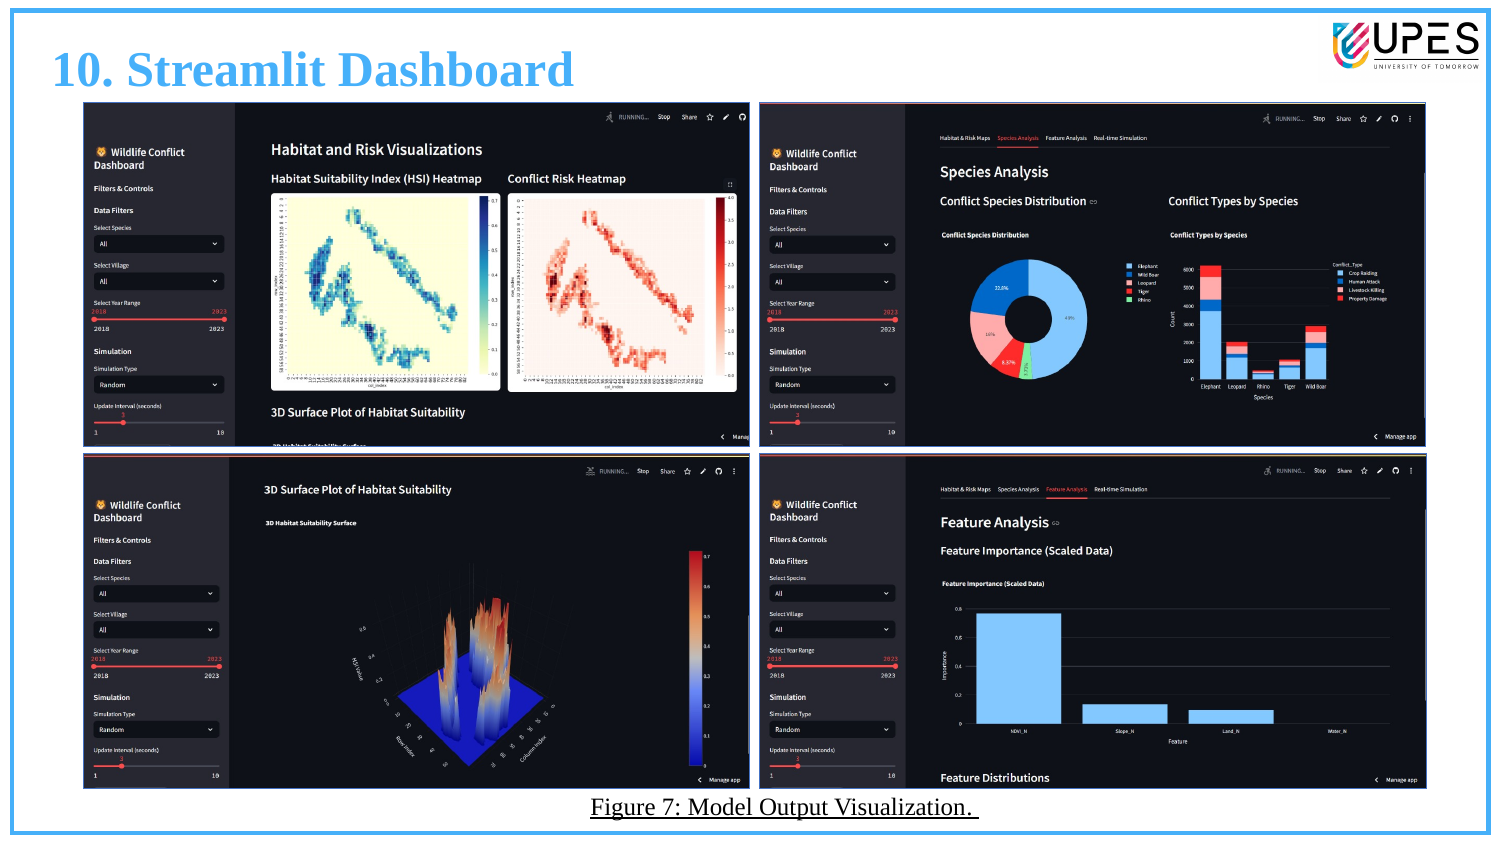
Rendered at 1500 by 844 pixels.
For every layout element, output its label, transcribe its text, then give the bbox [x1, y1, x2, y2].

picture [82, 101, 751, 447]
picture [1318, 15, 1483, 83]
text_box Figure 7: Model Output Visualization. [409, 797, 1160, 828]
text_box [82, 453, 1427, 790]
picture [759, 101, 1427, 447]
text_box 10. Streamlit Dashboard [40, 30, 967, 102]
